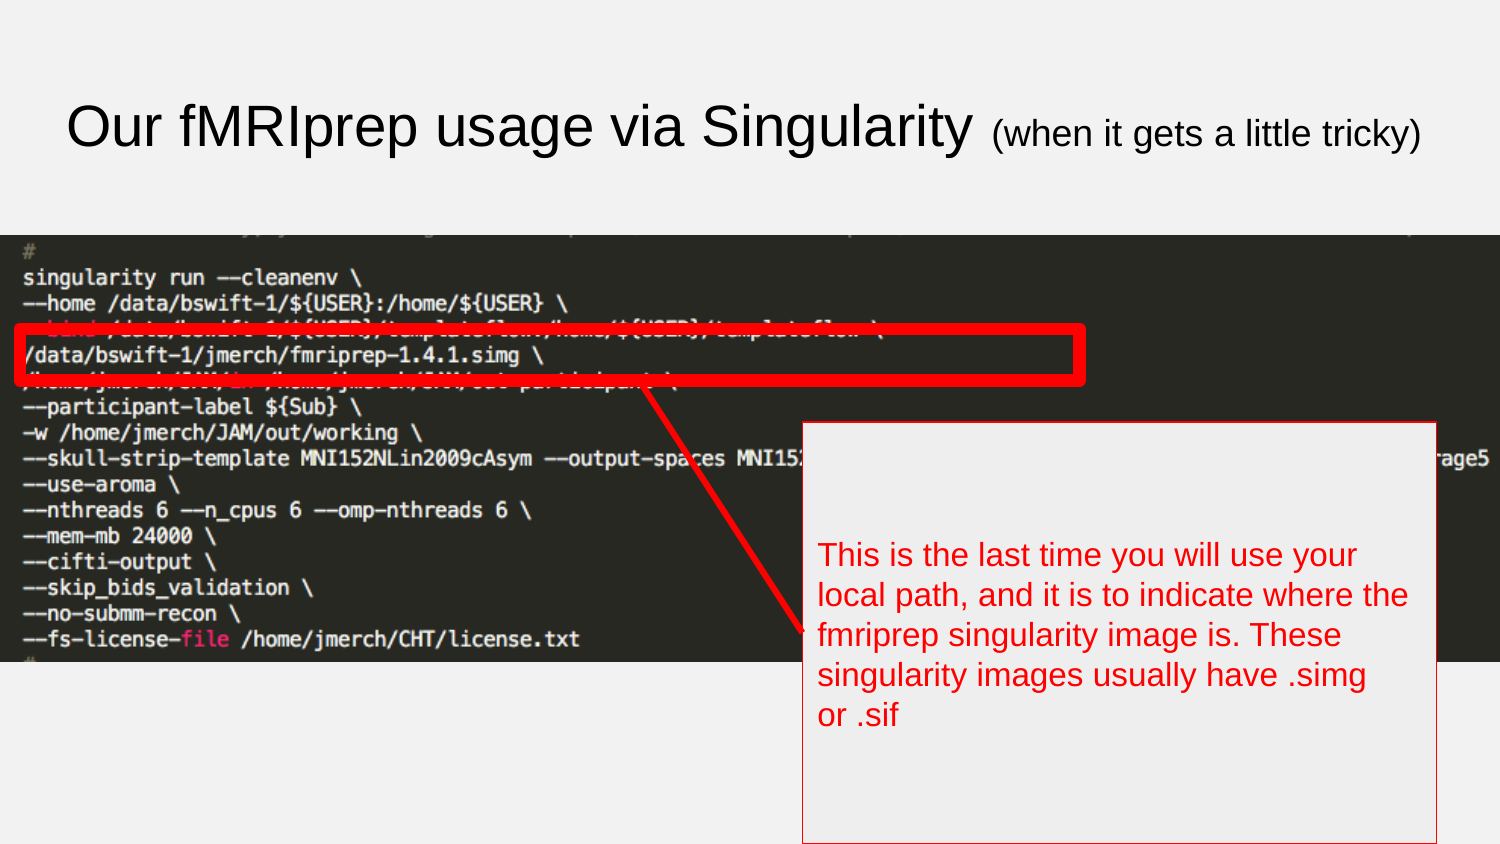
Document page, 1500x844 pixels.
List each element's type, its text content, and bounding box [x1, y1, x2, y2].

text_box This is the last time you will use your local path, and it is to indicate where the fmriprep singularity image is. These singularity images usually have .simg or .sif [802, 671, 1437, 844]
title Our fMRIprep usage via Singularity (when it gets a little tricky) [51, 72, 1449, 167]
picture [0, 235, 1500, 662]
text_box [640, 383, 803, 634]
